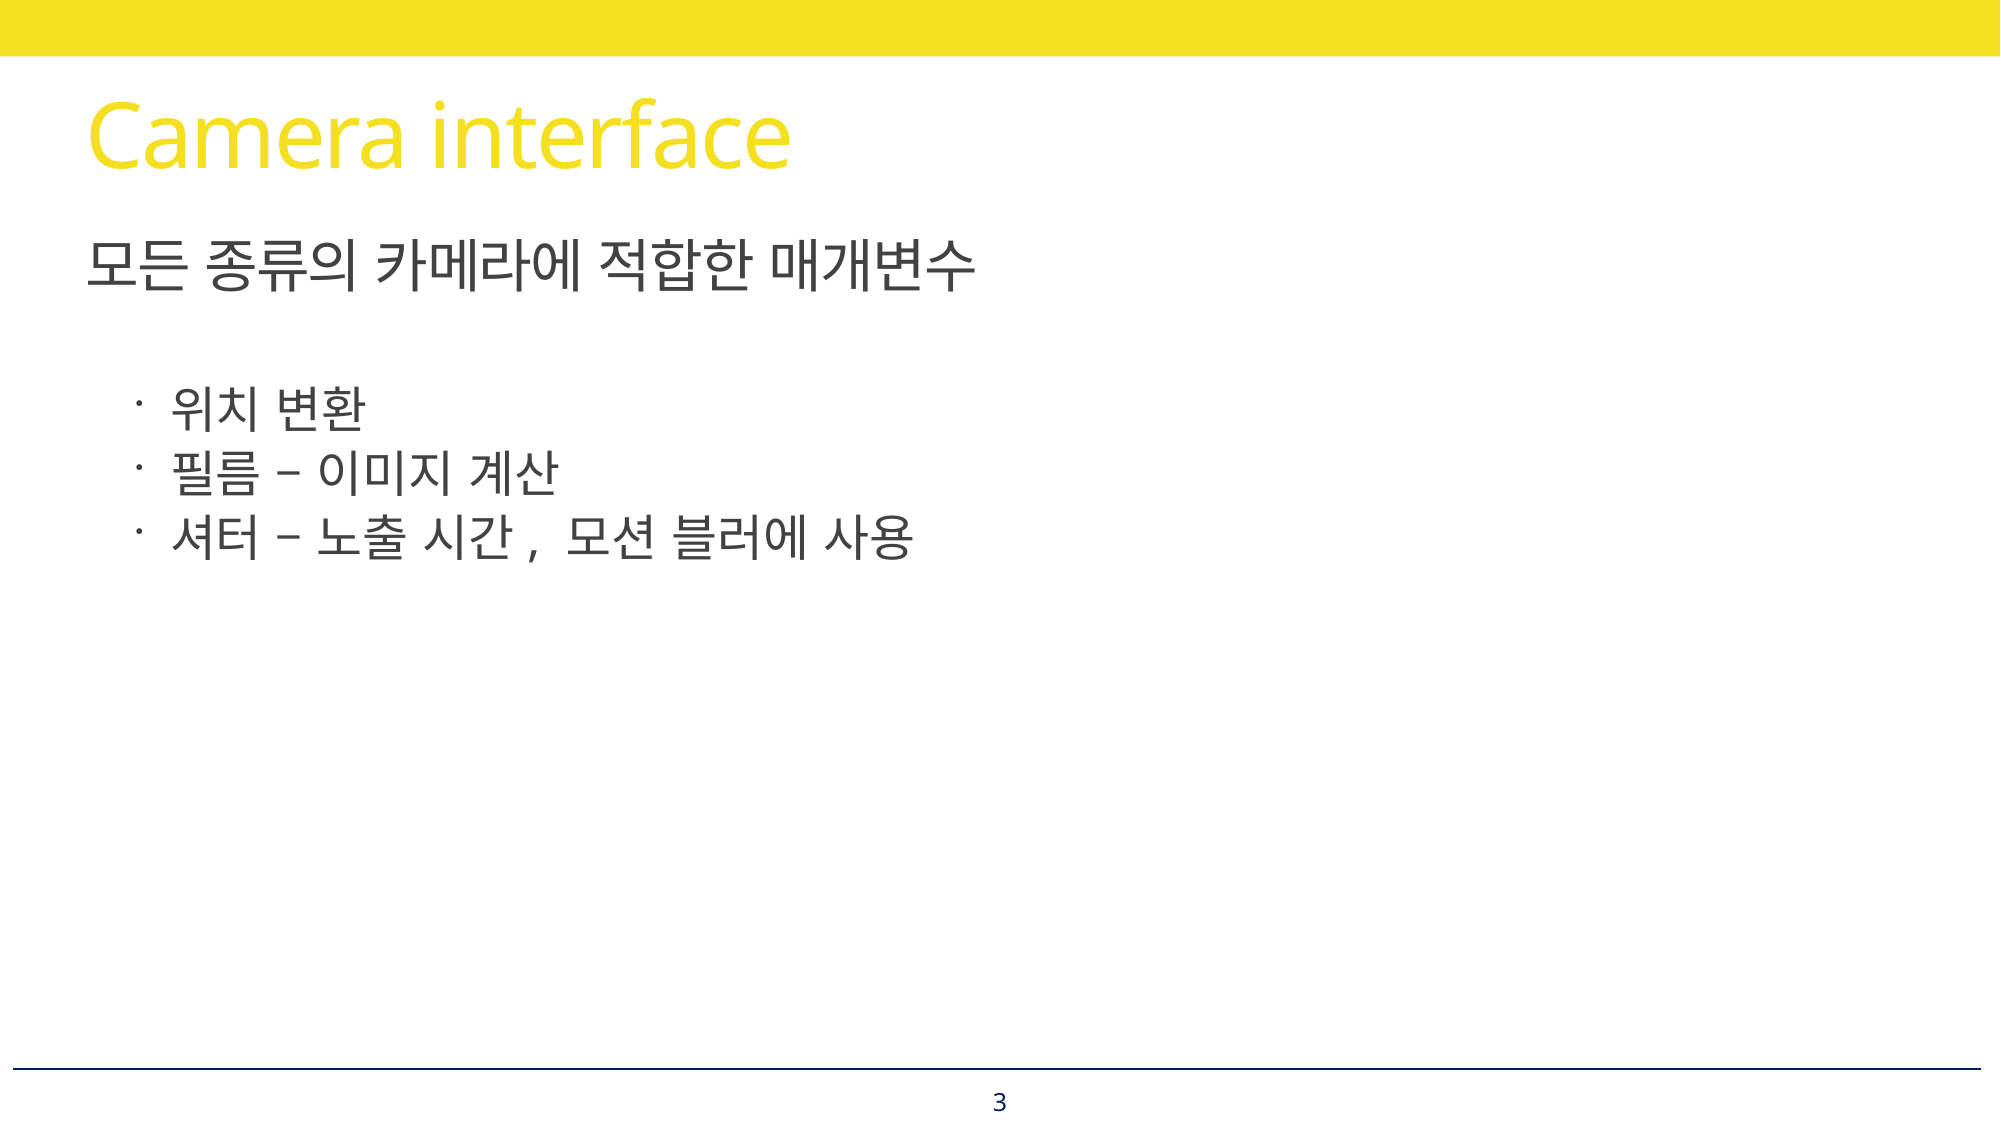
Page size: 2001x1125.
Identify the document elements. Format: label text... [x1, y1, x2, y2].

title Camera interface [85, 89, 1915, 190]
list 모든 종류의 카메라에 적합한 매개변수 위치 변환 필름 – 이미지 계산 셔터 – 노출 시간, 모션 블러에 사용 [85, 237, 1915, 1049]
slide_number 3 [916, 1078, 1084, 1125]
